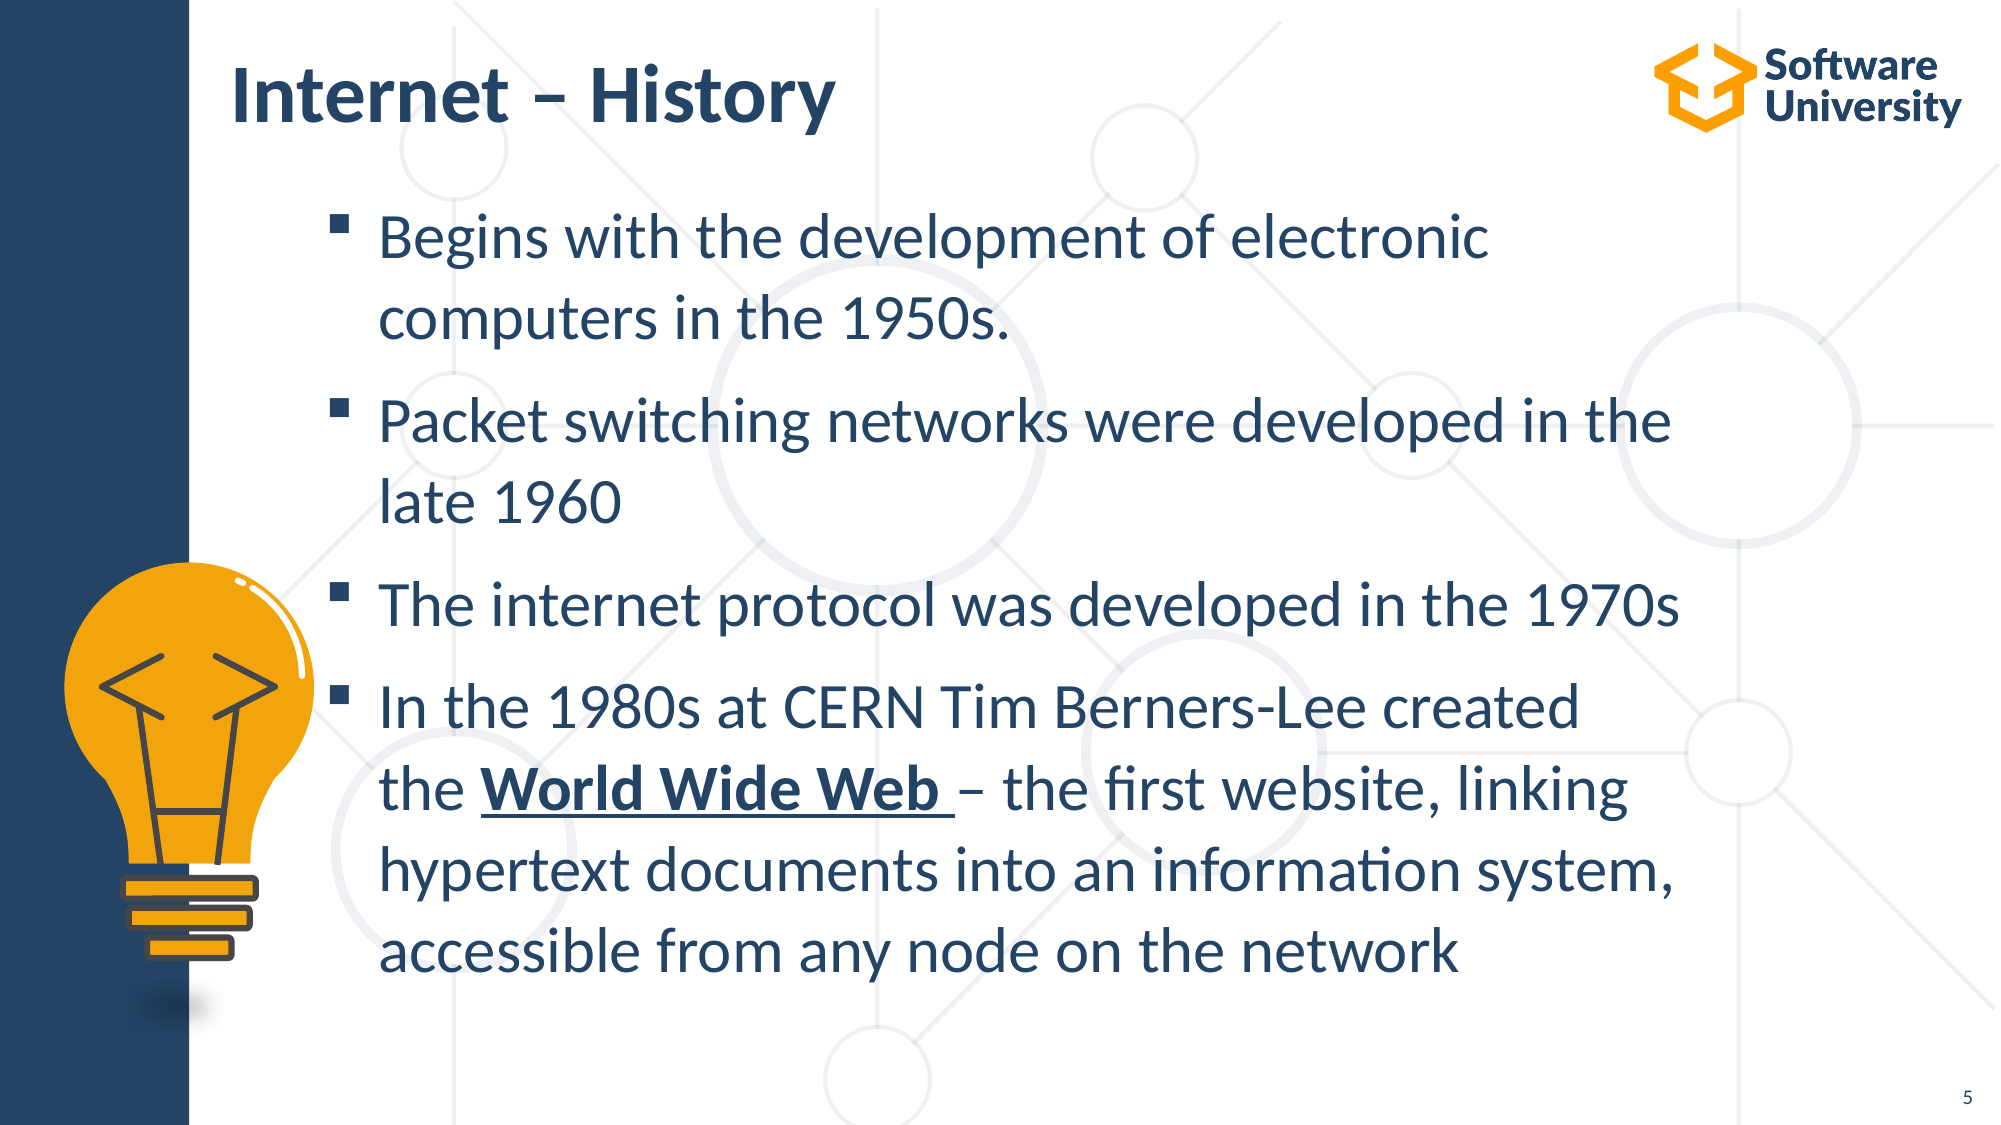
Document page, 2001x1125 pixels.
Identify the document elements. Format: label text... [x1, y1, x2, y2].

list Begins with the development of electronic computers in the 1950s. Packet switching networks were developed in the late 1960 The internet protocol was developed in the 1970s In the 1980s at CERN Tim Berners-Lee created the World Wide Web – the first website, linking hypertext documents into an information system, accessible from any node on the network [306, 183, 2000, 1094]
slide_number 5 [1927, 1067, 1989, 1117]
title Internet – History [212, 16, 1628, 162]
picture [1641, 31, 1973, 145]
